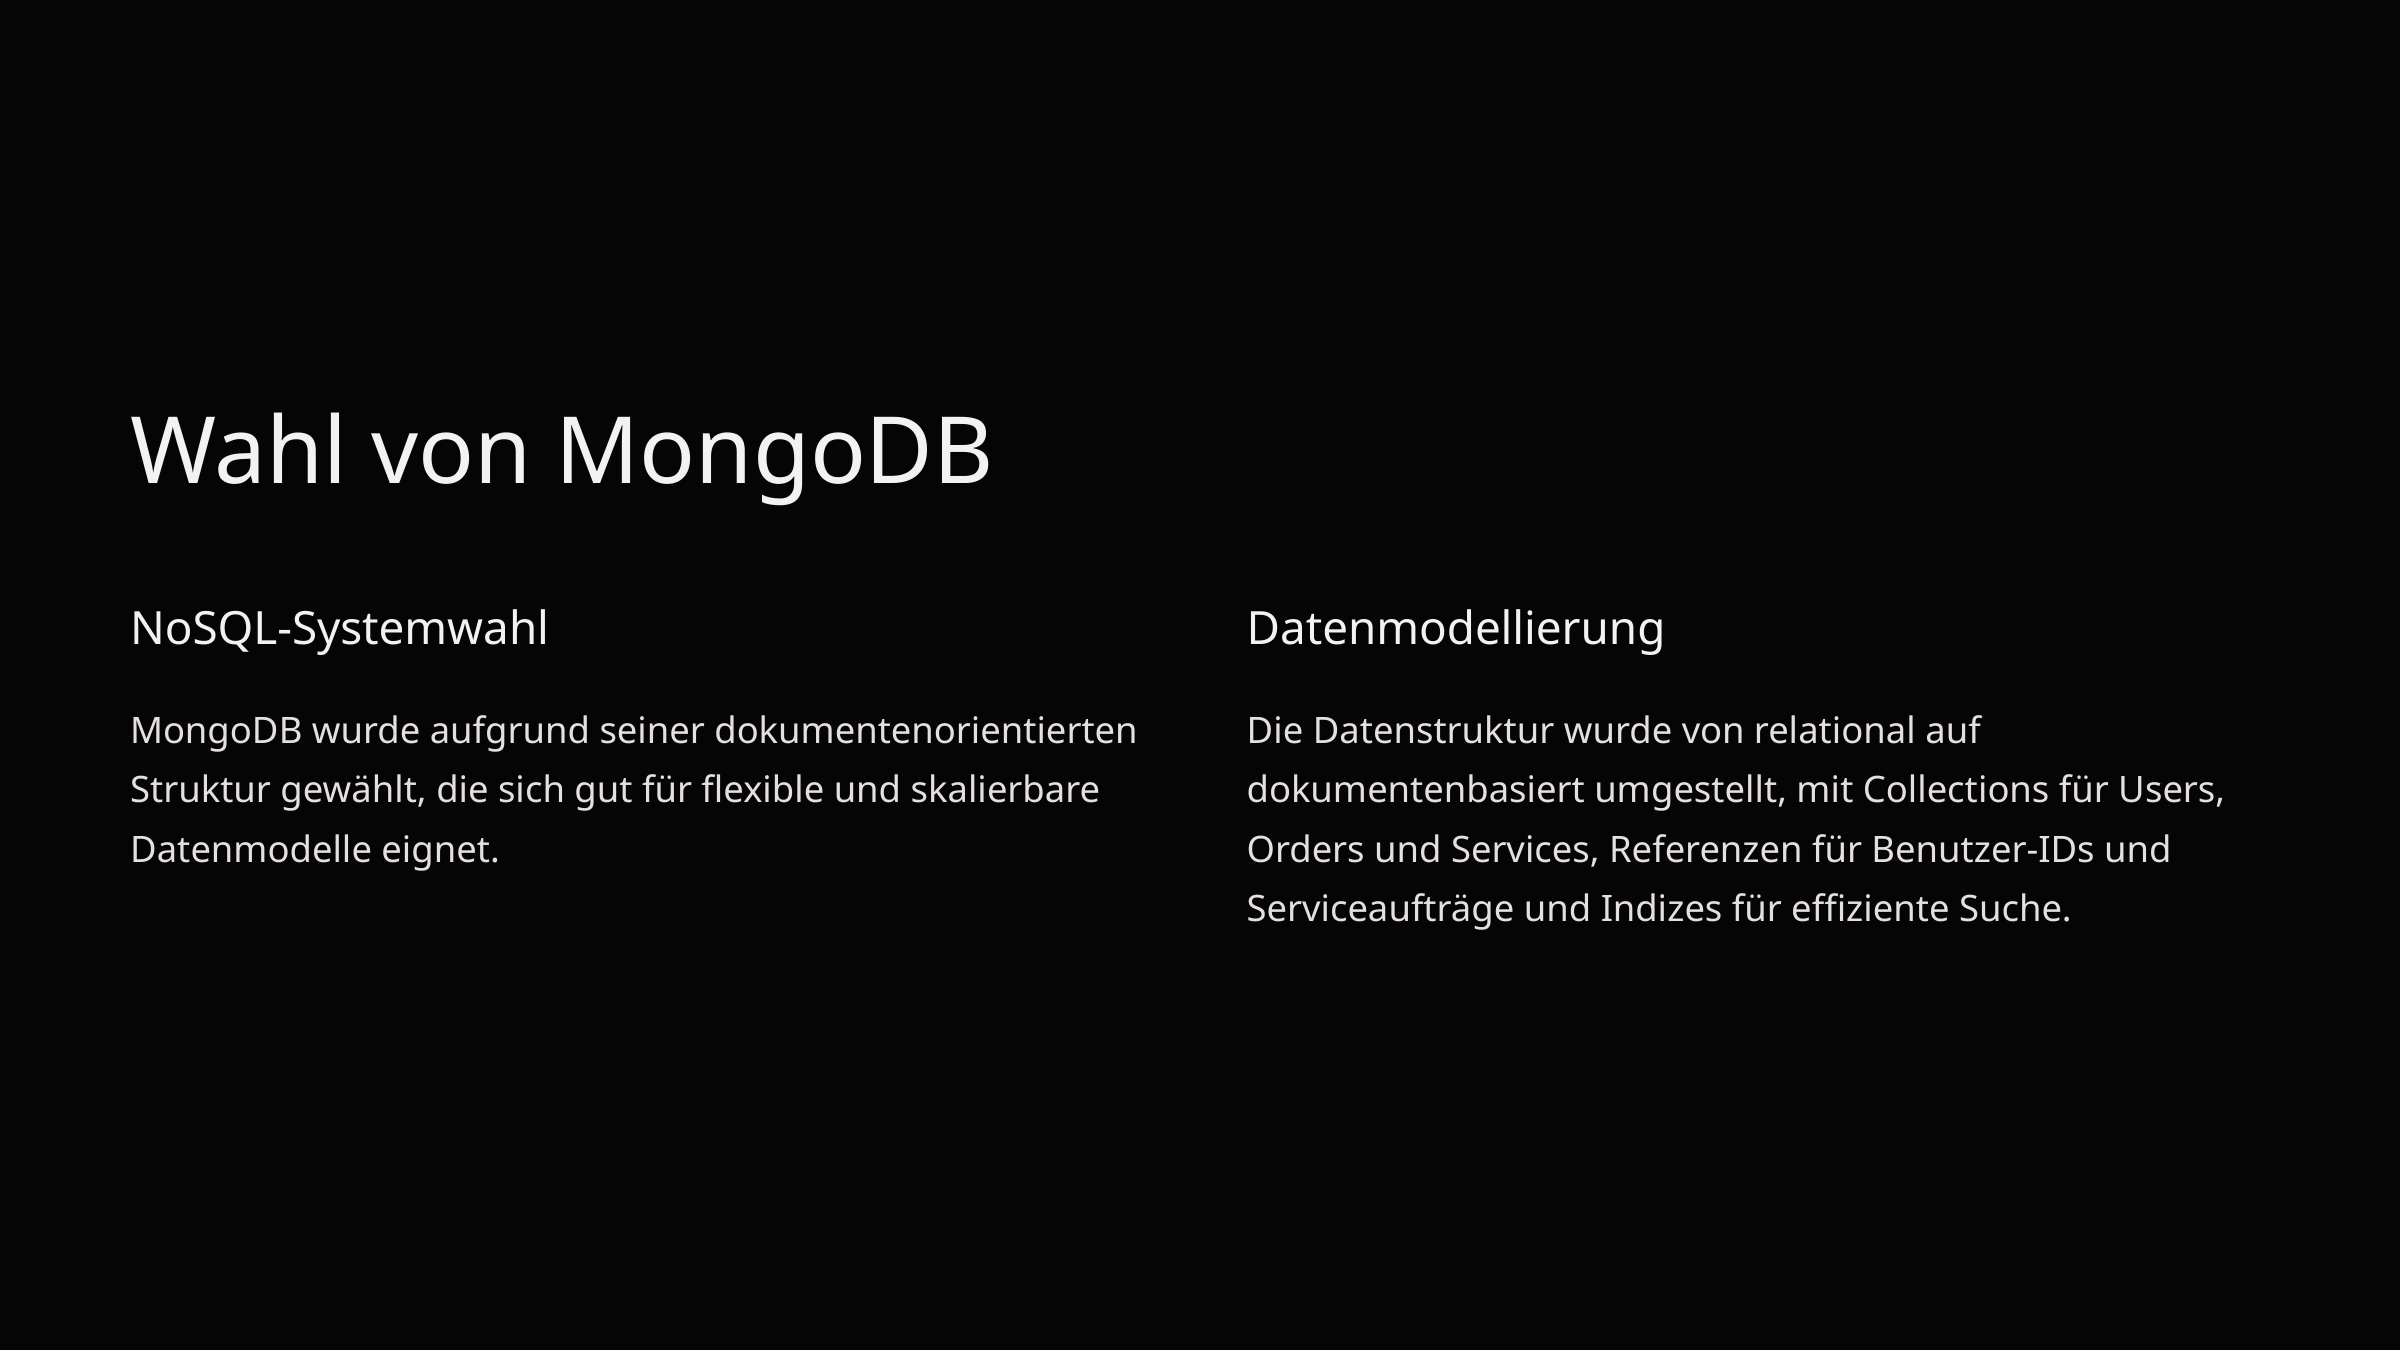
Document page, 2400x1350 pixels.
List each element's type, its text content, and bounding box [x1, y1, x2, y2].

text_box NoSQL-Systemwahl [130, 596, 596, 655]
text_box Die Datenstruktur wurde von relational auf dokumentenbasiert umgestellt, mit Collections für Users, Orders und Services, Referenzen für Benutzer-IDs und Serviceaufträge und Indizes für effiziente Suche. [1246, 691, 2271, 930]
text_box Datenmodellierung [1246, 596, 1712, 655]
text_box MongoDB wurde aufgrund seiner dokumentenorientierten Struktur gewählt, die sich gut für flexible und skalierbare Datenmodelle eignet. [130, 691, 1155, 870]
text_box Wahl von MongoDB [130, 386, 1061, 504]
